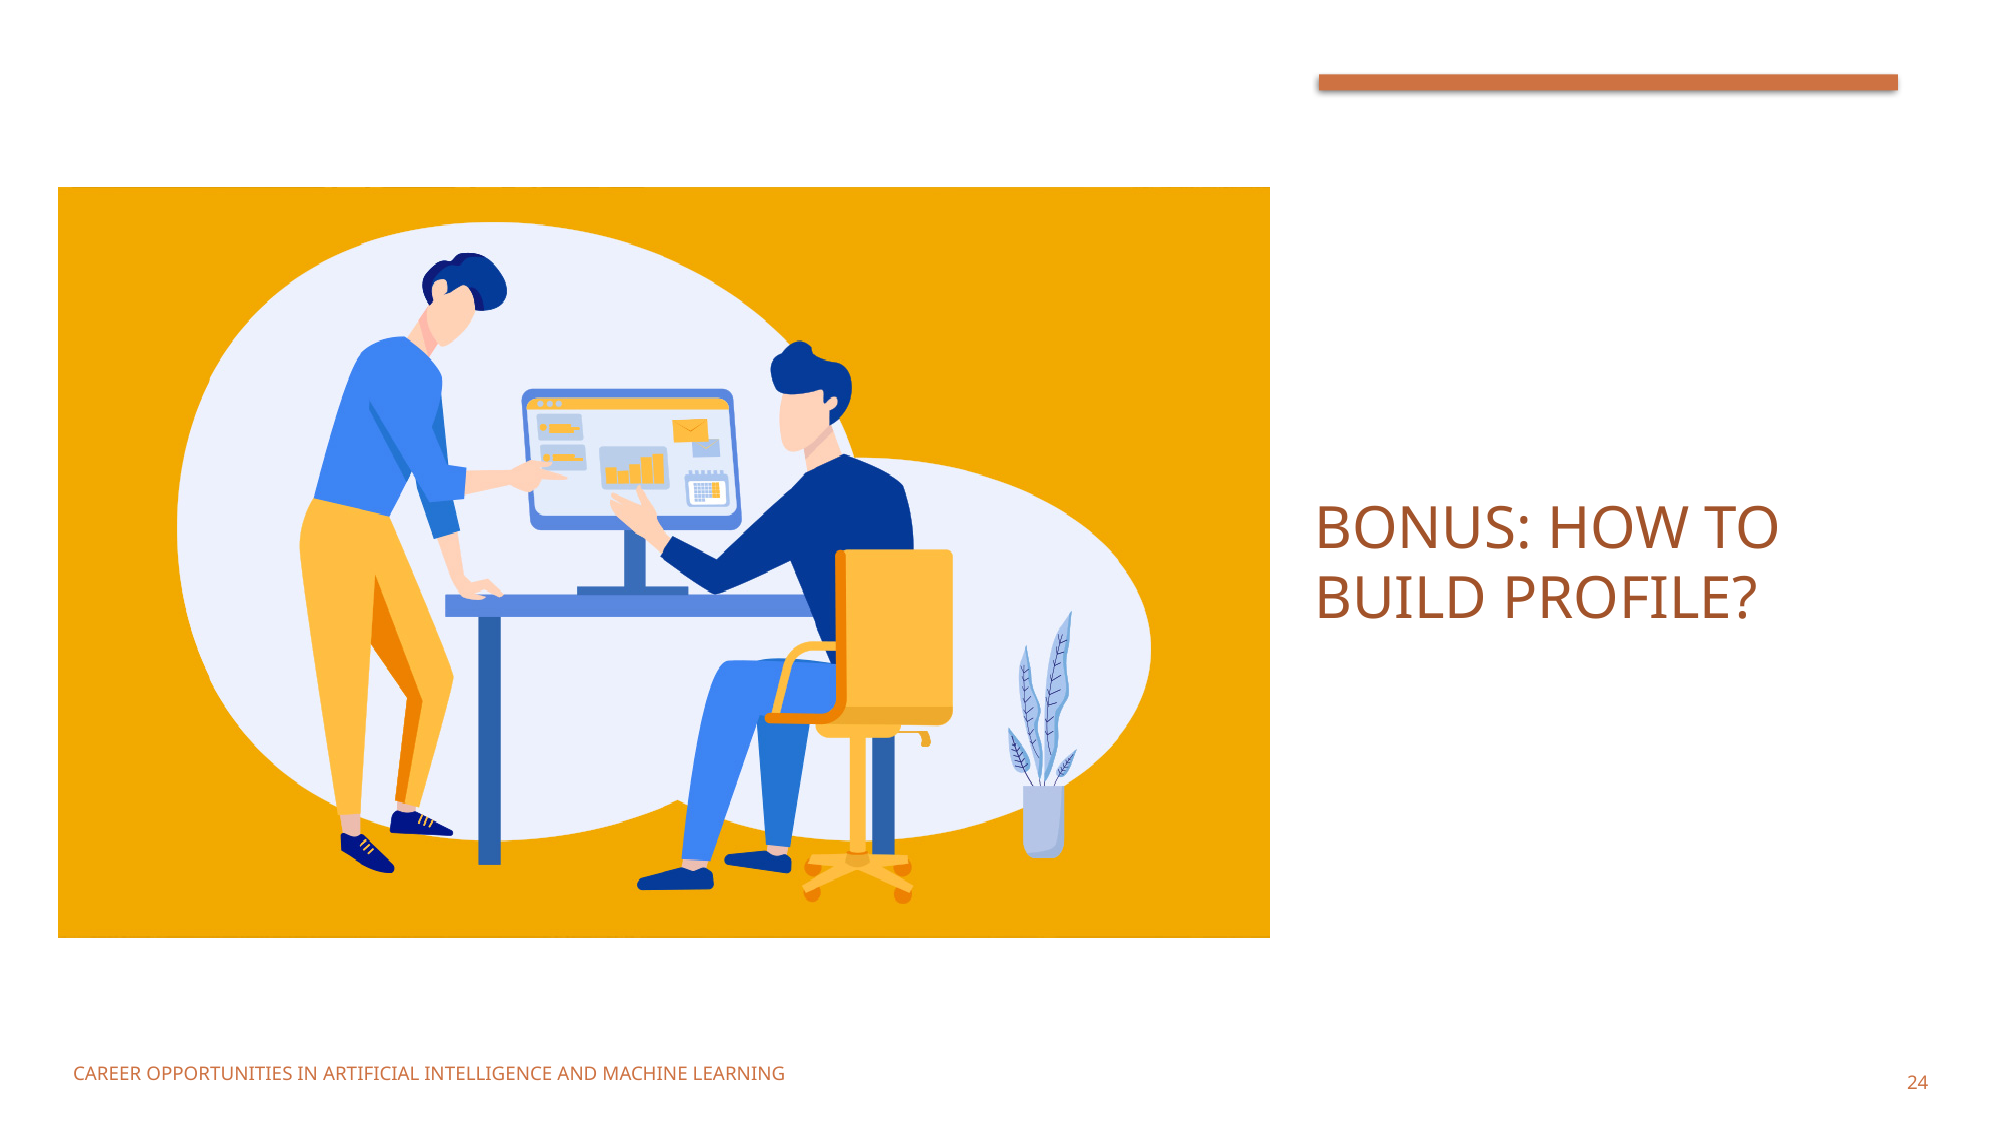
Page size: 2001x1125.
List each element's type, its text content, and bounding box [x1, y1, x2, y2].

footer CAREER OPPORTUNITIES IN ARTIFICIAL INTELLIGENCE AND MACHINE LEARNING [58, 1053, 1177, 1114]
slide_number 24 [1770, 1053, 1944, 1114]
title Bonus: How to build Profile? [1299, 363, 1856, 639]
picture [57, 186, 1270, 939]
